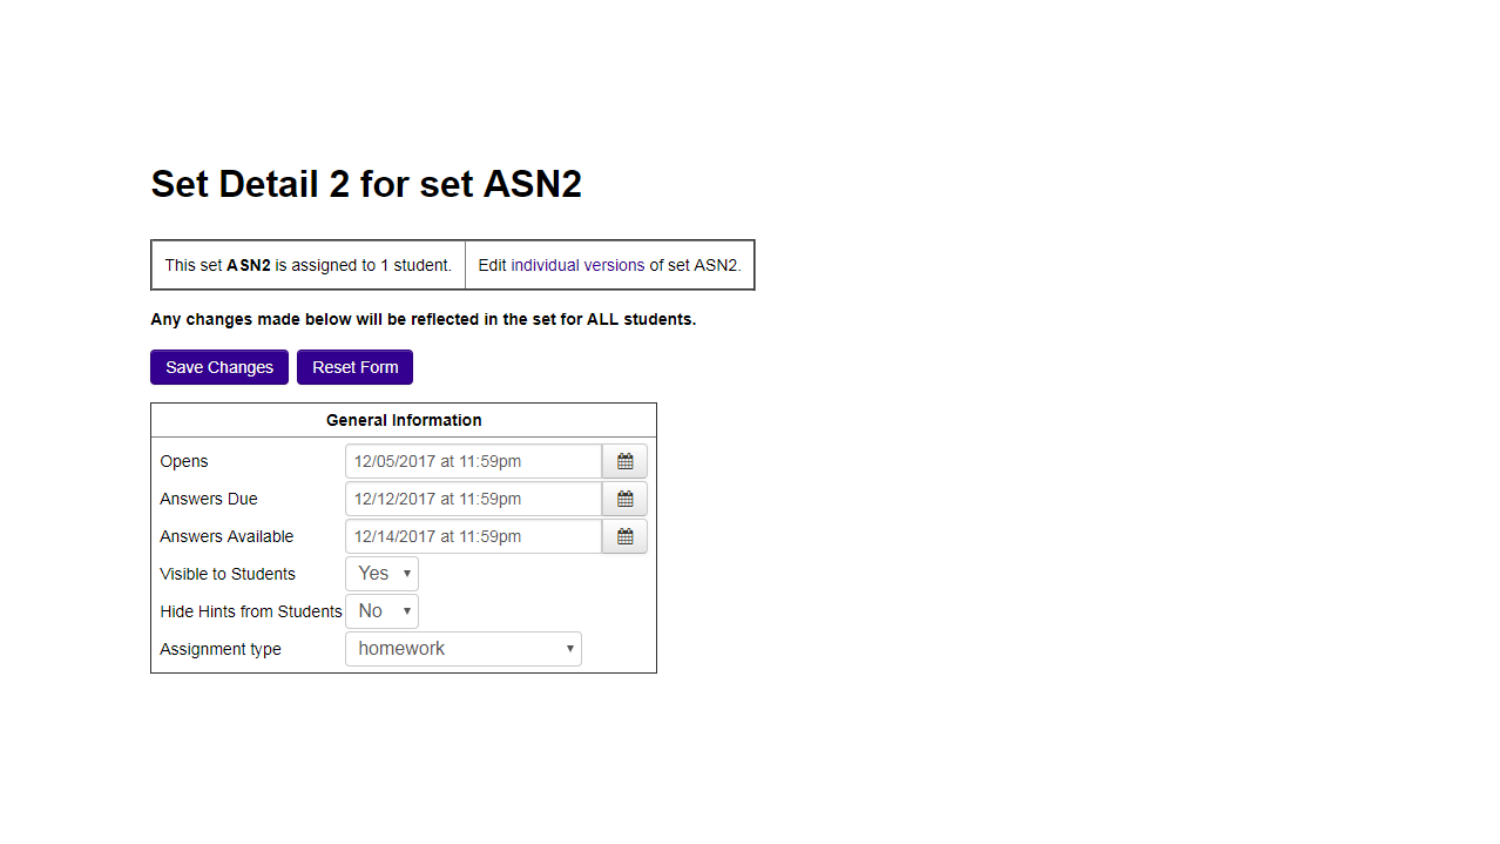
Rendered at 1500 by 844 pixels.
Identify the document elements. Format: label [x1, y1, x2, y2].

picture [128, 150, 797, 696]
